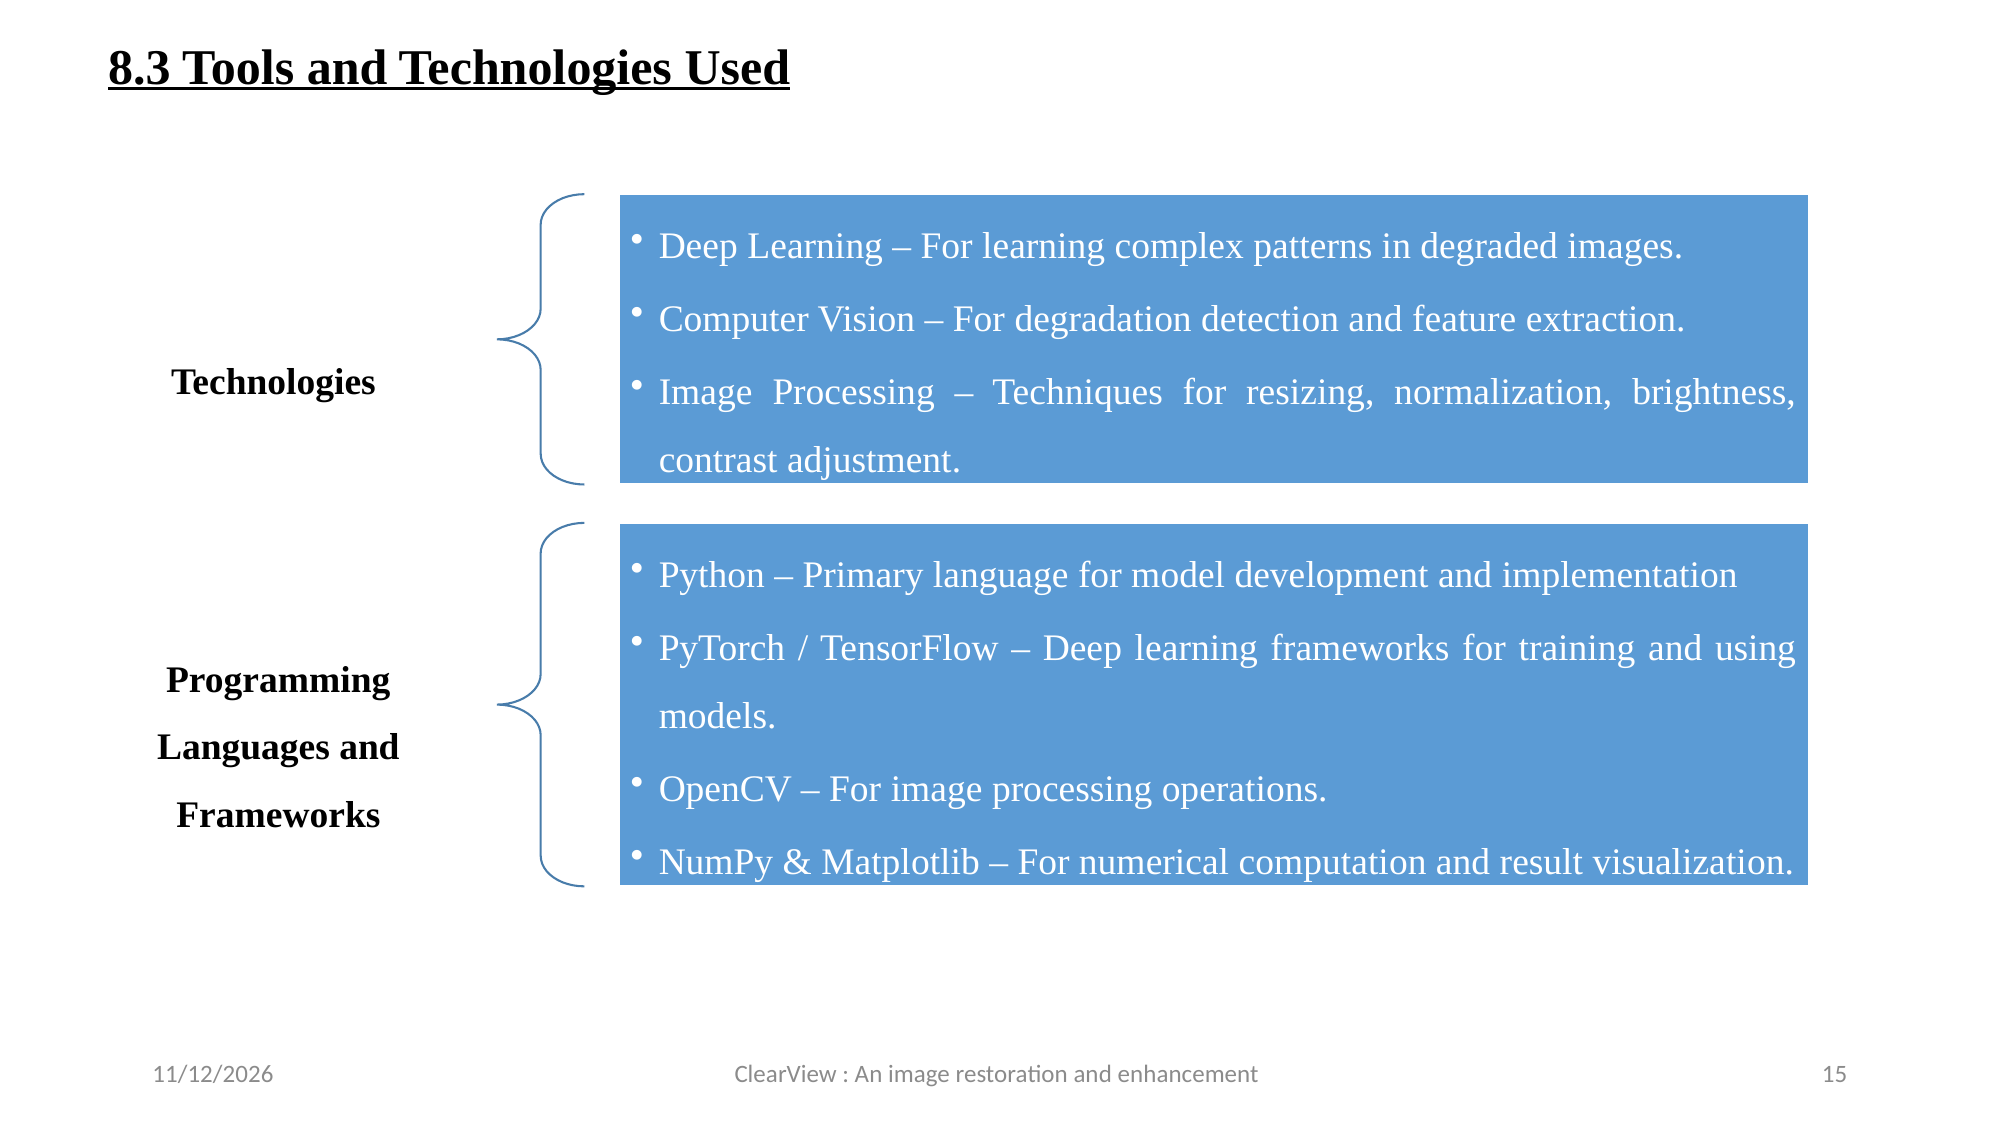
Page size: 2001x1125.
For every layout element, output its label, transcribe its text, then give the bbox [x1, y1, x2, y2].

slide_number 15 [1412, 1042, 1863, 1103]
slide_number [137, 1042, 588, 1103]
footer ClearView : An image restoration and enhancement [662, 1042, 1338, 1103]
text_box 8.3 Tools and Technologies Used [93, 26, 856, 137]
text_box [59, 137, 1809, 943]
